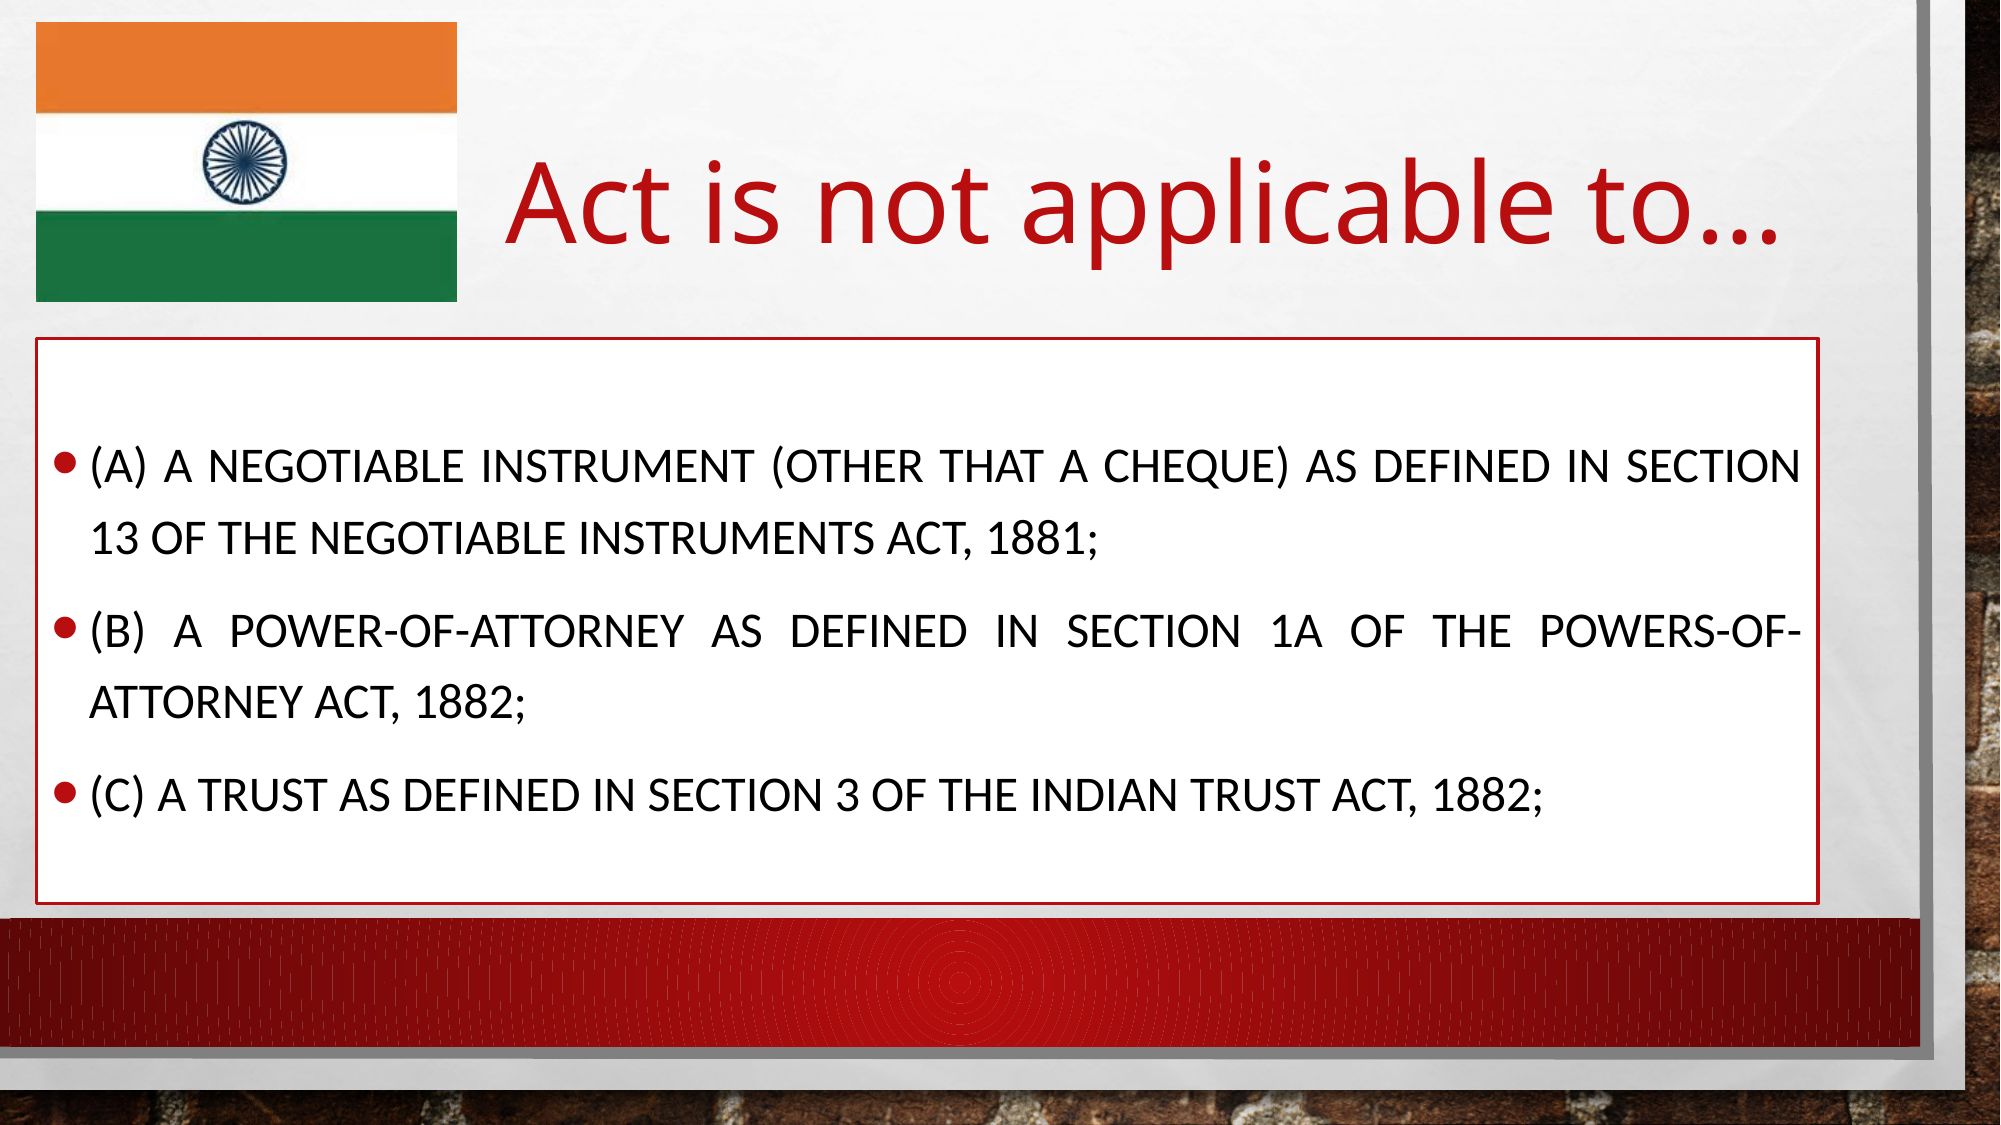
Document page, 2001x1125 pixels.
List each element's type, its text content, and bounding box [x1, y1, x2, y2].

picture [36, 22, 457, 302]
text_box [1167, 505, 1198, 657]
list (a) a negotiable instrument (Other that a cheque) as defined in section 13 of the negotiable instruments act, 1881; (b) a power-of-attorney as defined in section 1a of the powers-of-attorney act, 1882; (c) A trust as defined in section 3 of the indian trust act, 1882; [35, 337, 1820, 905]
picture [0, 0, 2000, 1125]
title Act is not applicable to… [490, 112, 1818, 302]
